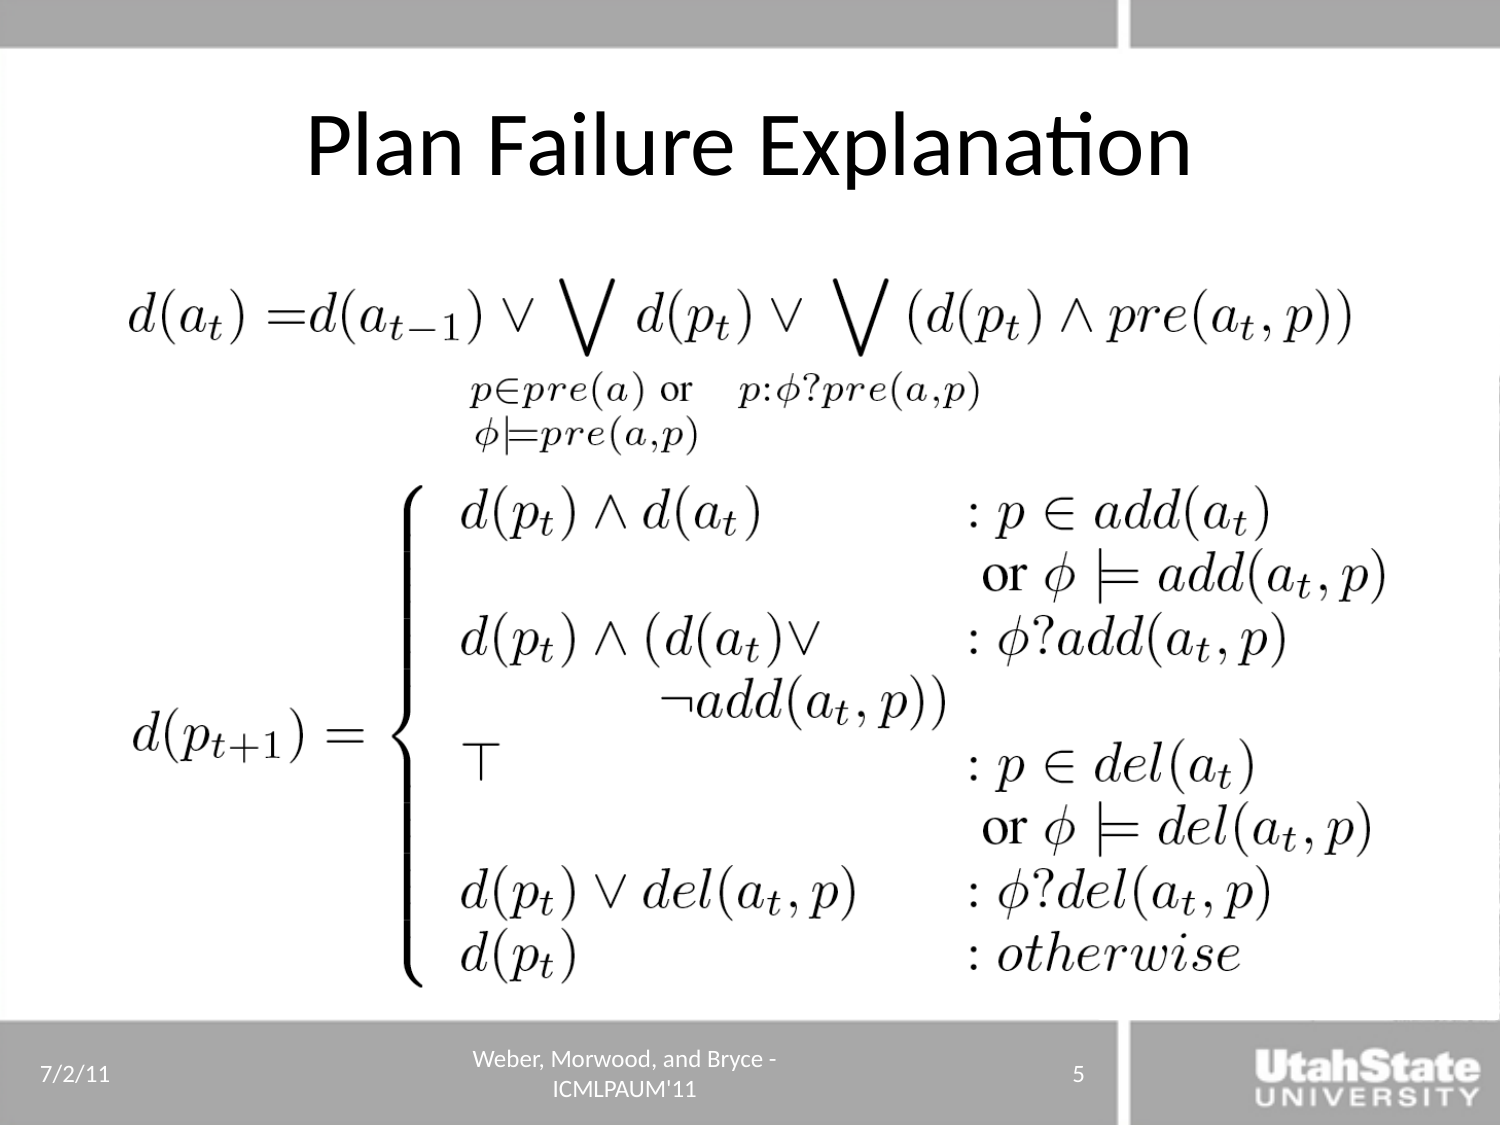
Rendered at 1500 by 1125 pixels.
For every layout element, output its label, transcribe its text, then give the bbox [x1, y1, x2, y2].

slide_number 5 [875, 1042, 1100, 1103]
footer Weber, Morwood, and Bryce - ICMLPAUM'11 [387, 1042, 863, 1103]
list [24, 262, 1476, 1006]
picture [0, 0, 1500, 1125]
title Plan Failure Explanation [24, 45, 1475, 233]
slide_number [24, 1042, 375, 1103]
